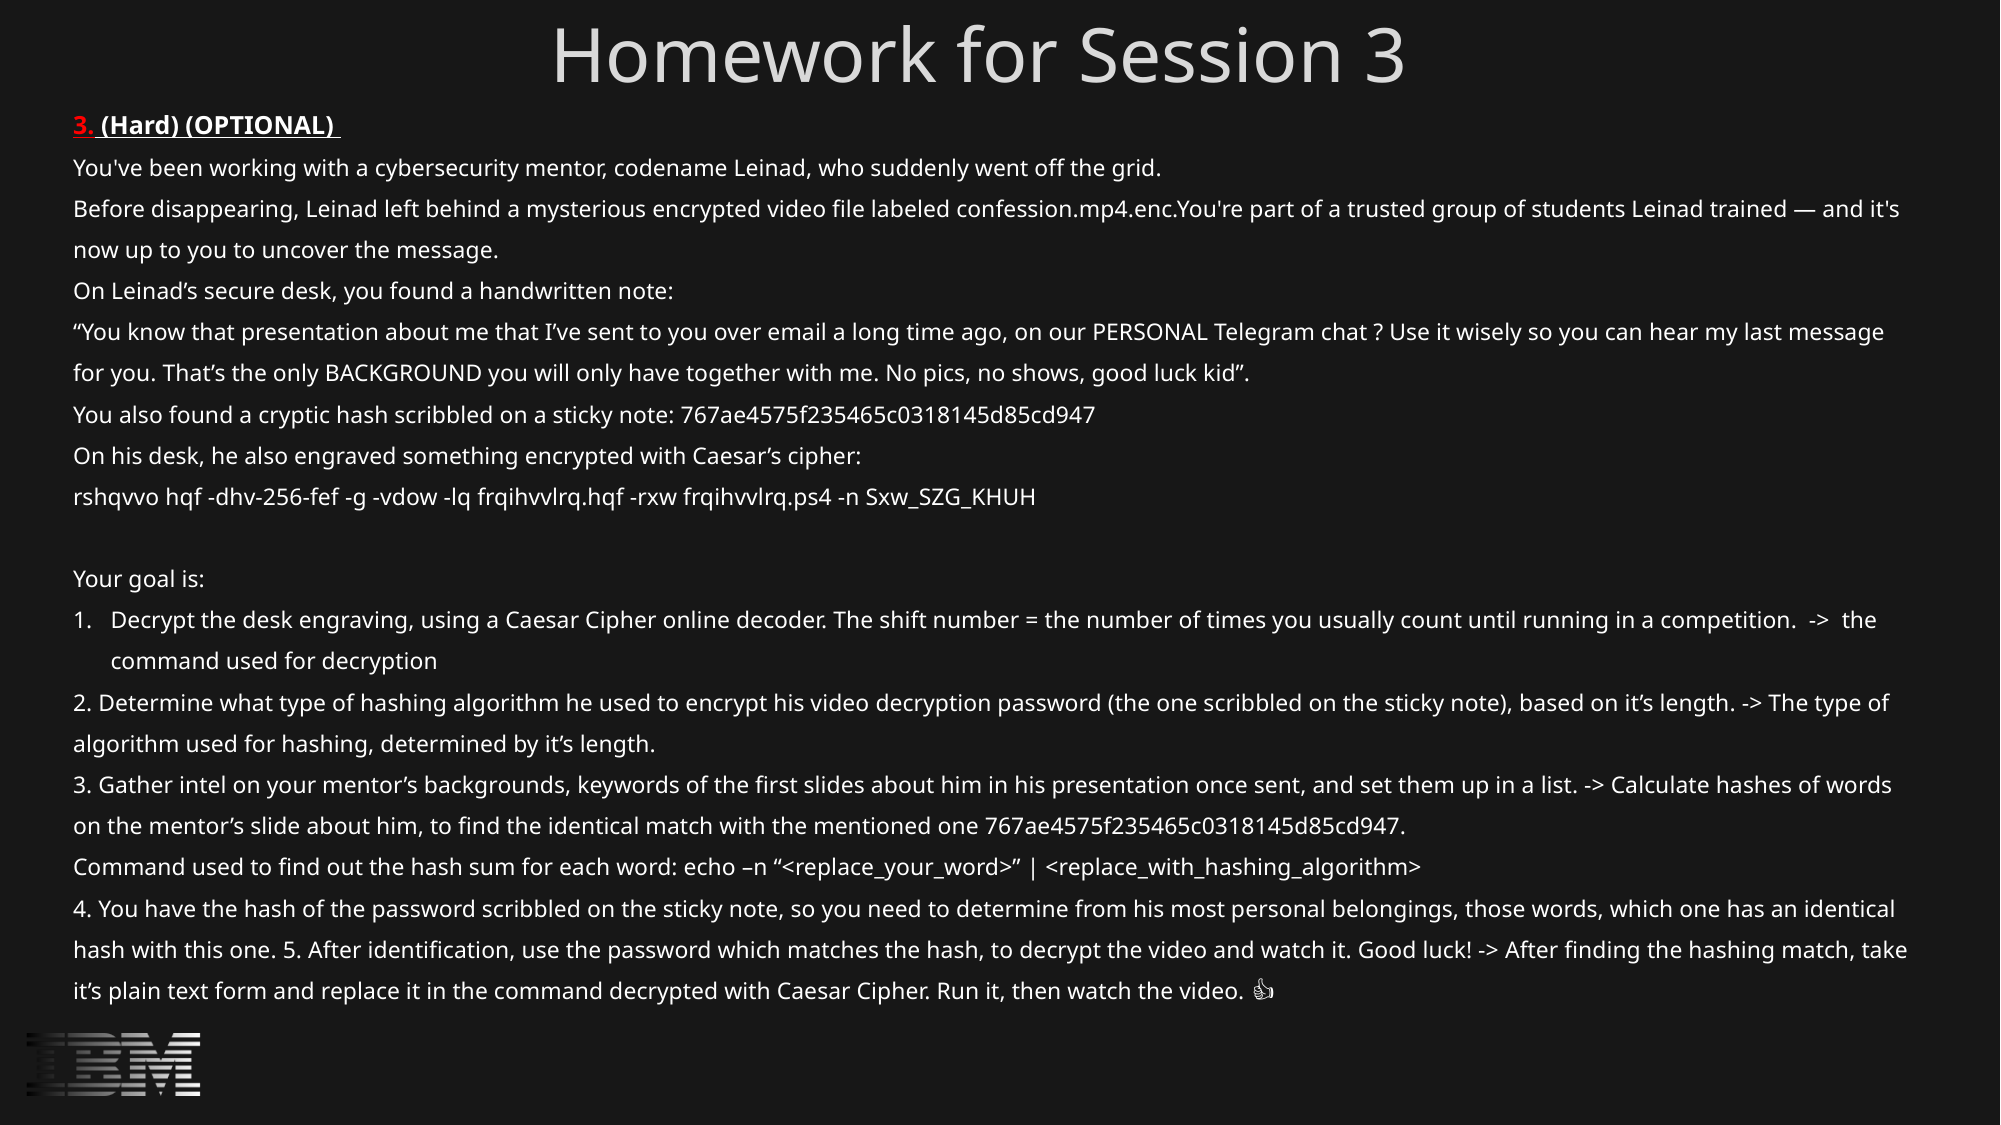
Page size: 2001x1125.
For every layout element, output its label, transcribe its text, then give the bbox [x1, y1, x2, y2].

text_box Homework for Session 3 [535, 0, 1423, 105]
text_box 3. (Hard) (OPTIONAL) You've been working with a cybersecurity mentor, codename Leinad, who suddenly went off the grid. Before disappearing, Leinad left behind a mysterious encrypted video file labeled confession.mp4.enc.You're part of a trusted group of students Leinad trained — and it's now up to you to uncover the message. On Leinad’s secure desk, you found a handwritten note: “You know that presentation about me that I’ve sent to you over email a long time ago, on our PERSONAL Telegram chat ? Use it wisely so you can hear my last message for you. That’s the only BACKGROUND you will only have together with me. No pics, no shows, good luck kid”. You also found a cryptic hash scribbled on a sticky note: 767ae4575f235465c0318145d85cd947 On his desk, he also engraved something encrypted with Caesar’s cipher: rshqvvo hqf -dhv-256-fef -g -vdow -lq frqihvvlrq.hqf -rxw frqihvvlrq.ps4 -n Sxw_SZG_KHUH Your goal is: Decrypt the desk engraving, using a Caesar Cipher online decoder. The shift number = the number of times you usually count until running in a competition. -> the command used for decryption 2. Determine what type of hashing algorithm he used to encrypt his video decryption password (the one scribbled on the sticky note), based on it’s length. -> The type of algorithm used for hashing, determined by it’s length. 3. Gather intel on your mentor’s backgrounds, keywords of the first slides about him in his presentation once sent, and set them up in a list. -> Calculate hashes of words on the mentor’s slide about him, to find the identical match with the mentioned one 767ae4575f235465c0318145d85cd947. Command used to find out the hash sum for each word: echo –n “<replace_your_word>” | <replace_with_hashing_algorithm> 4. You have the hash of the password scribbled on the sticky note, so you need to determine from his most personal belongings, those words, which one has an identical hash with this one. 5. After identification, use the password which matches the hash, to decrypt the video and watch it. Good luck! -> After finding the hashing match, take it’s plain text form and replace it in the command decrypted with Caesar Cipher. Run it, then watch the video. 👍 [58, 87, 1929, 1053]
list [26, 1032, 202, 1097]
